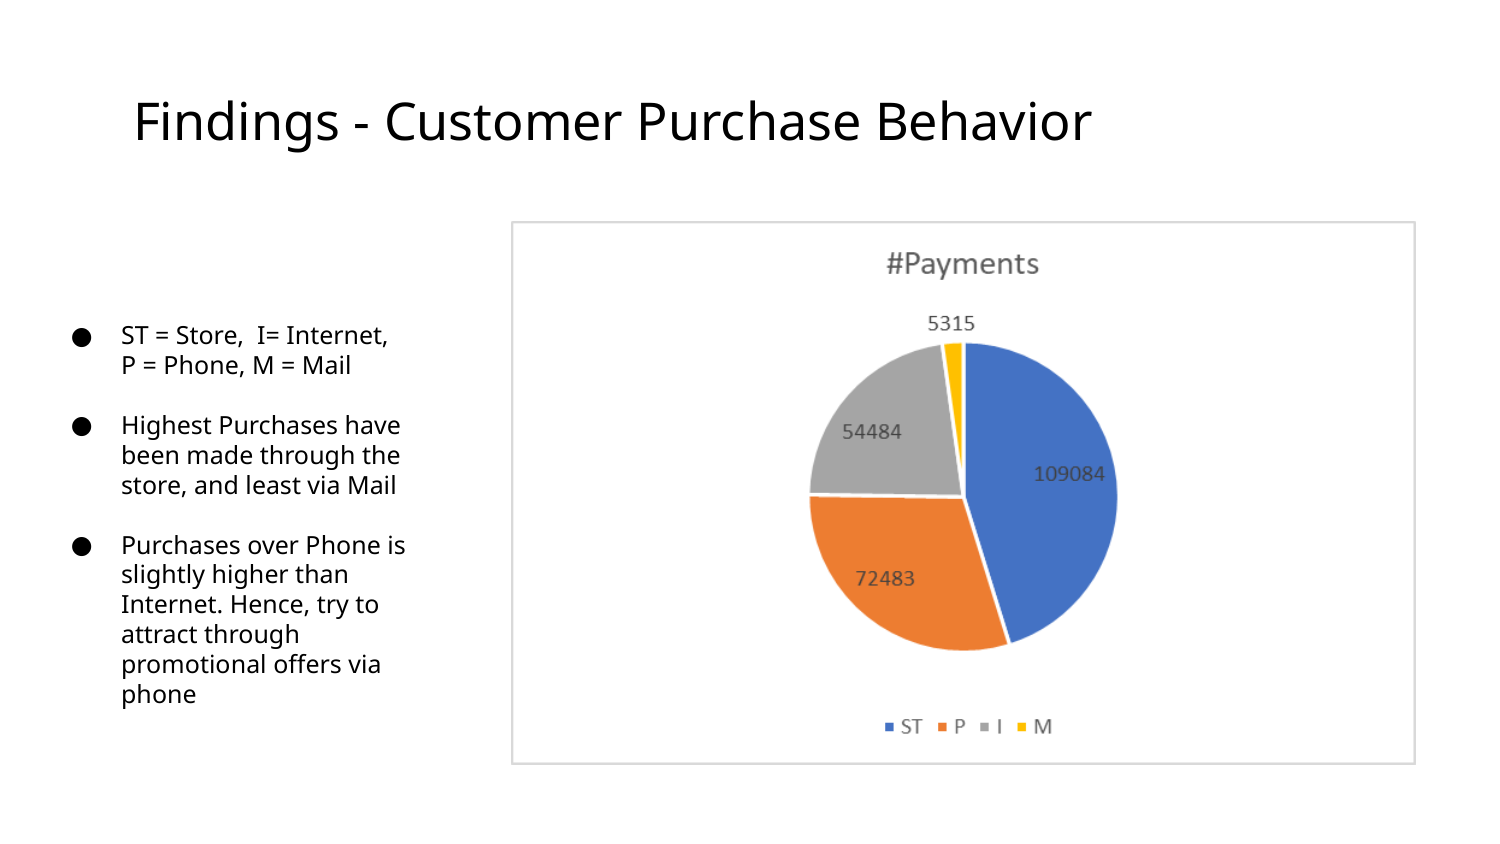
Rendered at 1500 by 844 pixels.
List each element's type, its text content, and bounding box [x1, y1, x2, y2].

text_box ST = Store, I= Internet, P = Phone, M = Mail Highest Purchases have been made through the store, and least via Mail Purchases over Phone is slightly higher than Internet. Hence, try to attract through promotional offers via phone [30, 304, 460, 724]
picture [510, 221, 1416, 766]
title Findings - Customer Purchase Behavior [118, 72, 1382, 167]
